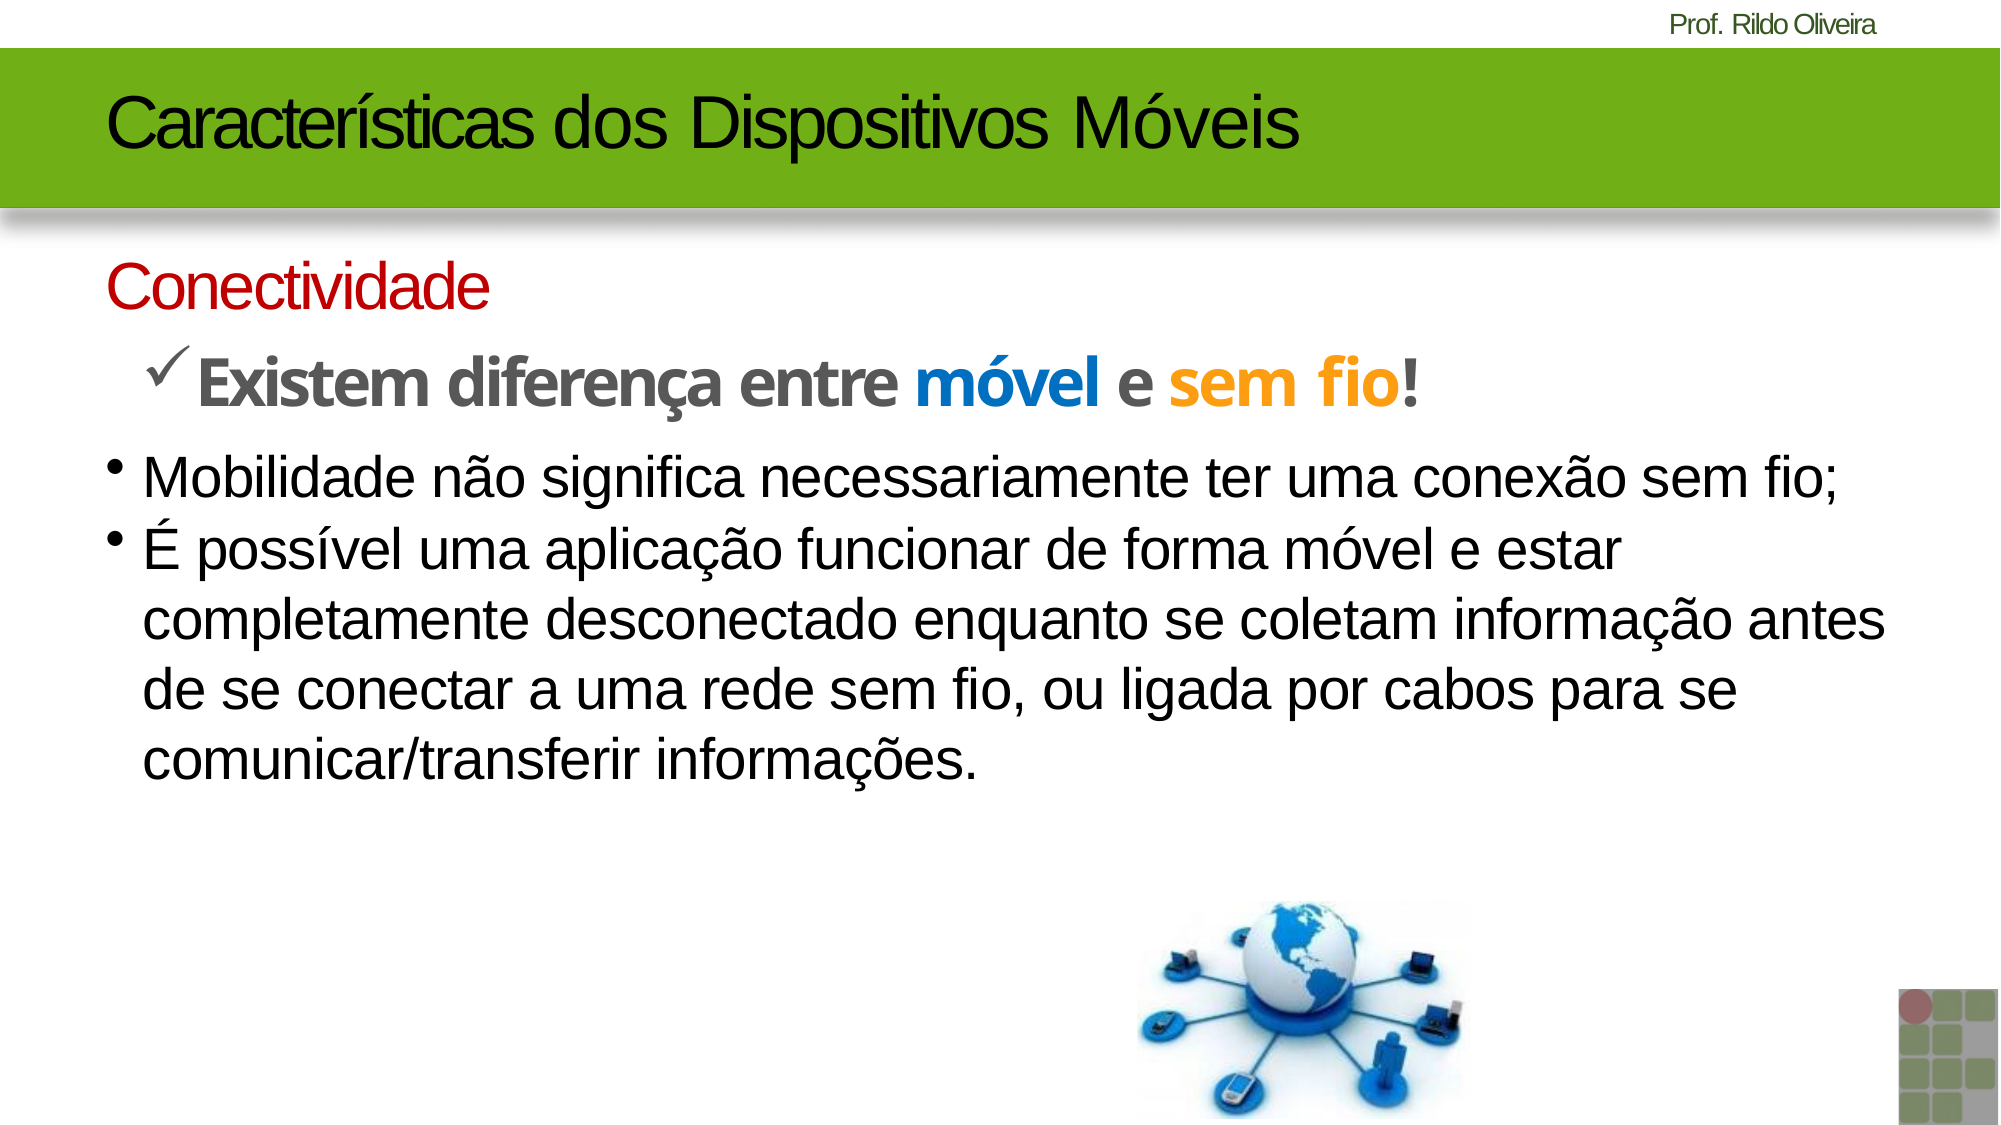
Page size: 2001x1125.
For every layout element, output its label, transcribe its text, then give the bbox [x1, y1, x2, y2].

text_box [1137, 901, 1471, 1119]
text_box Conectividade Existem diferença entre móvel e sem fio! [103, 223, 1838, 420]
text_box Mobilidade não significa necessariamente ter uma conexão sem fio; É possível uma aplicação funcionar de forma móvel e estar completamente desconectado enquanto se coletam informação antes de se conectar a uma rede sem fio, ou ligada por cabos para se comunicar/transferir informações. [103, 436, 1913, 791]
text_box Características dos Dispositivos Móveis [103, 71, 1443, 164]
picture [0, 48, 2000, 386]
text_box [1898, 989, 1999, 1125]
